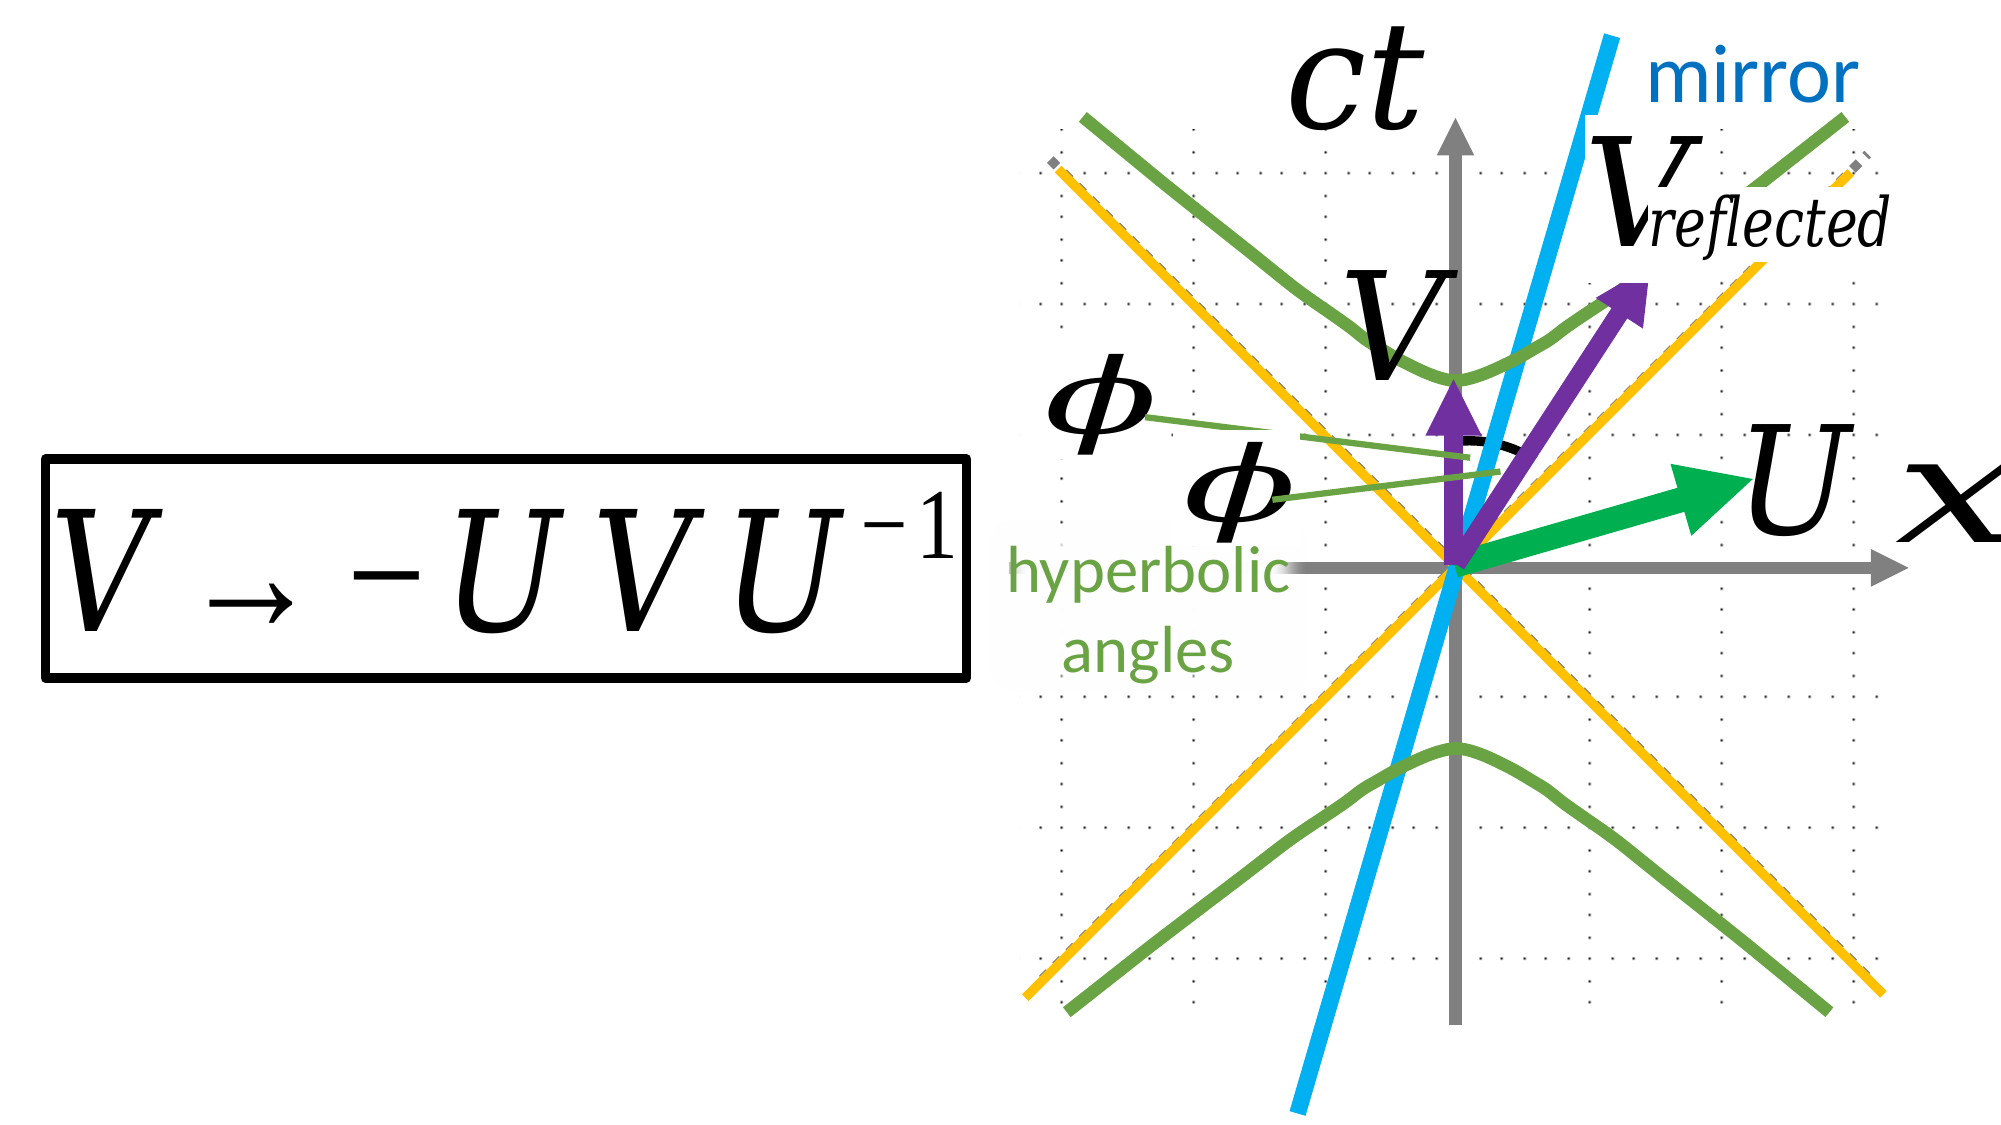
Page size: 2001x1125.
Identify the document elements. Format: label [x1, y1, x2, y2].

text_box [1172, 430, 1501, 547]
text_box [1066, 748, 1830, 1013]
text_box [1456, 114, 1894, 565]
text_box [1297, 547, 1884, 1114]
text_box [1297, 11, 1884, 116]
text_box [1339, 547, 1467, 566]
text_box [1454, 565, 1864, 571]
text_box [1008, 0, 2000, 1025]
text_box [1082, 116, 1456, 342]
text_box [1033, 342, 1471, 459]
text_box [1339, 247, 1456, 342]
